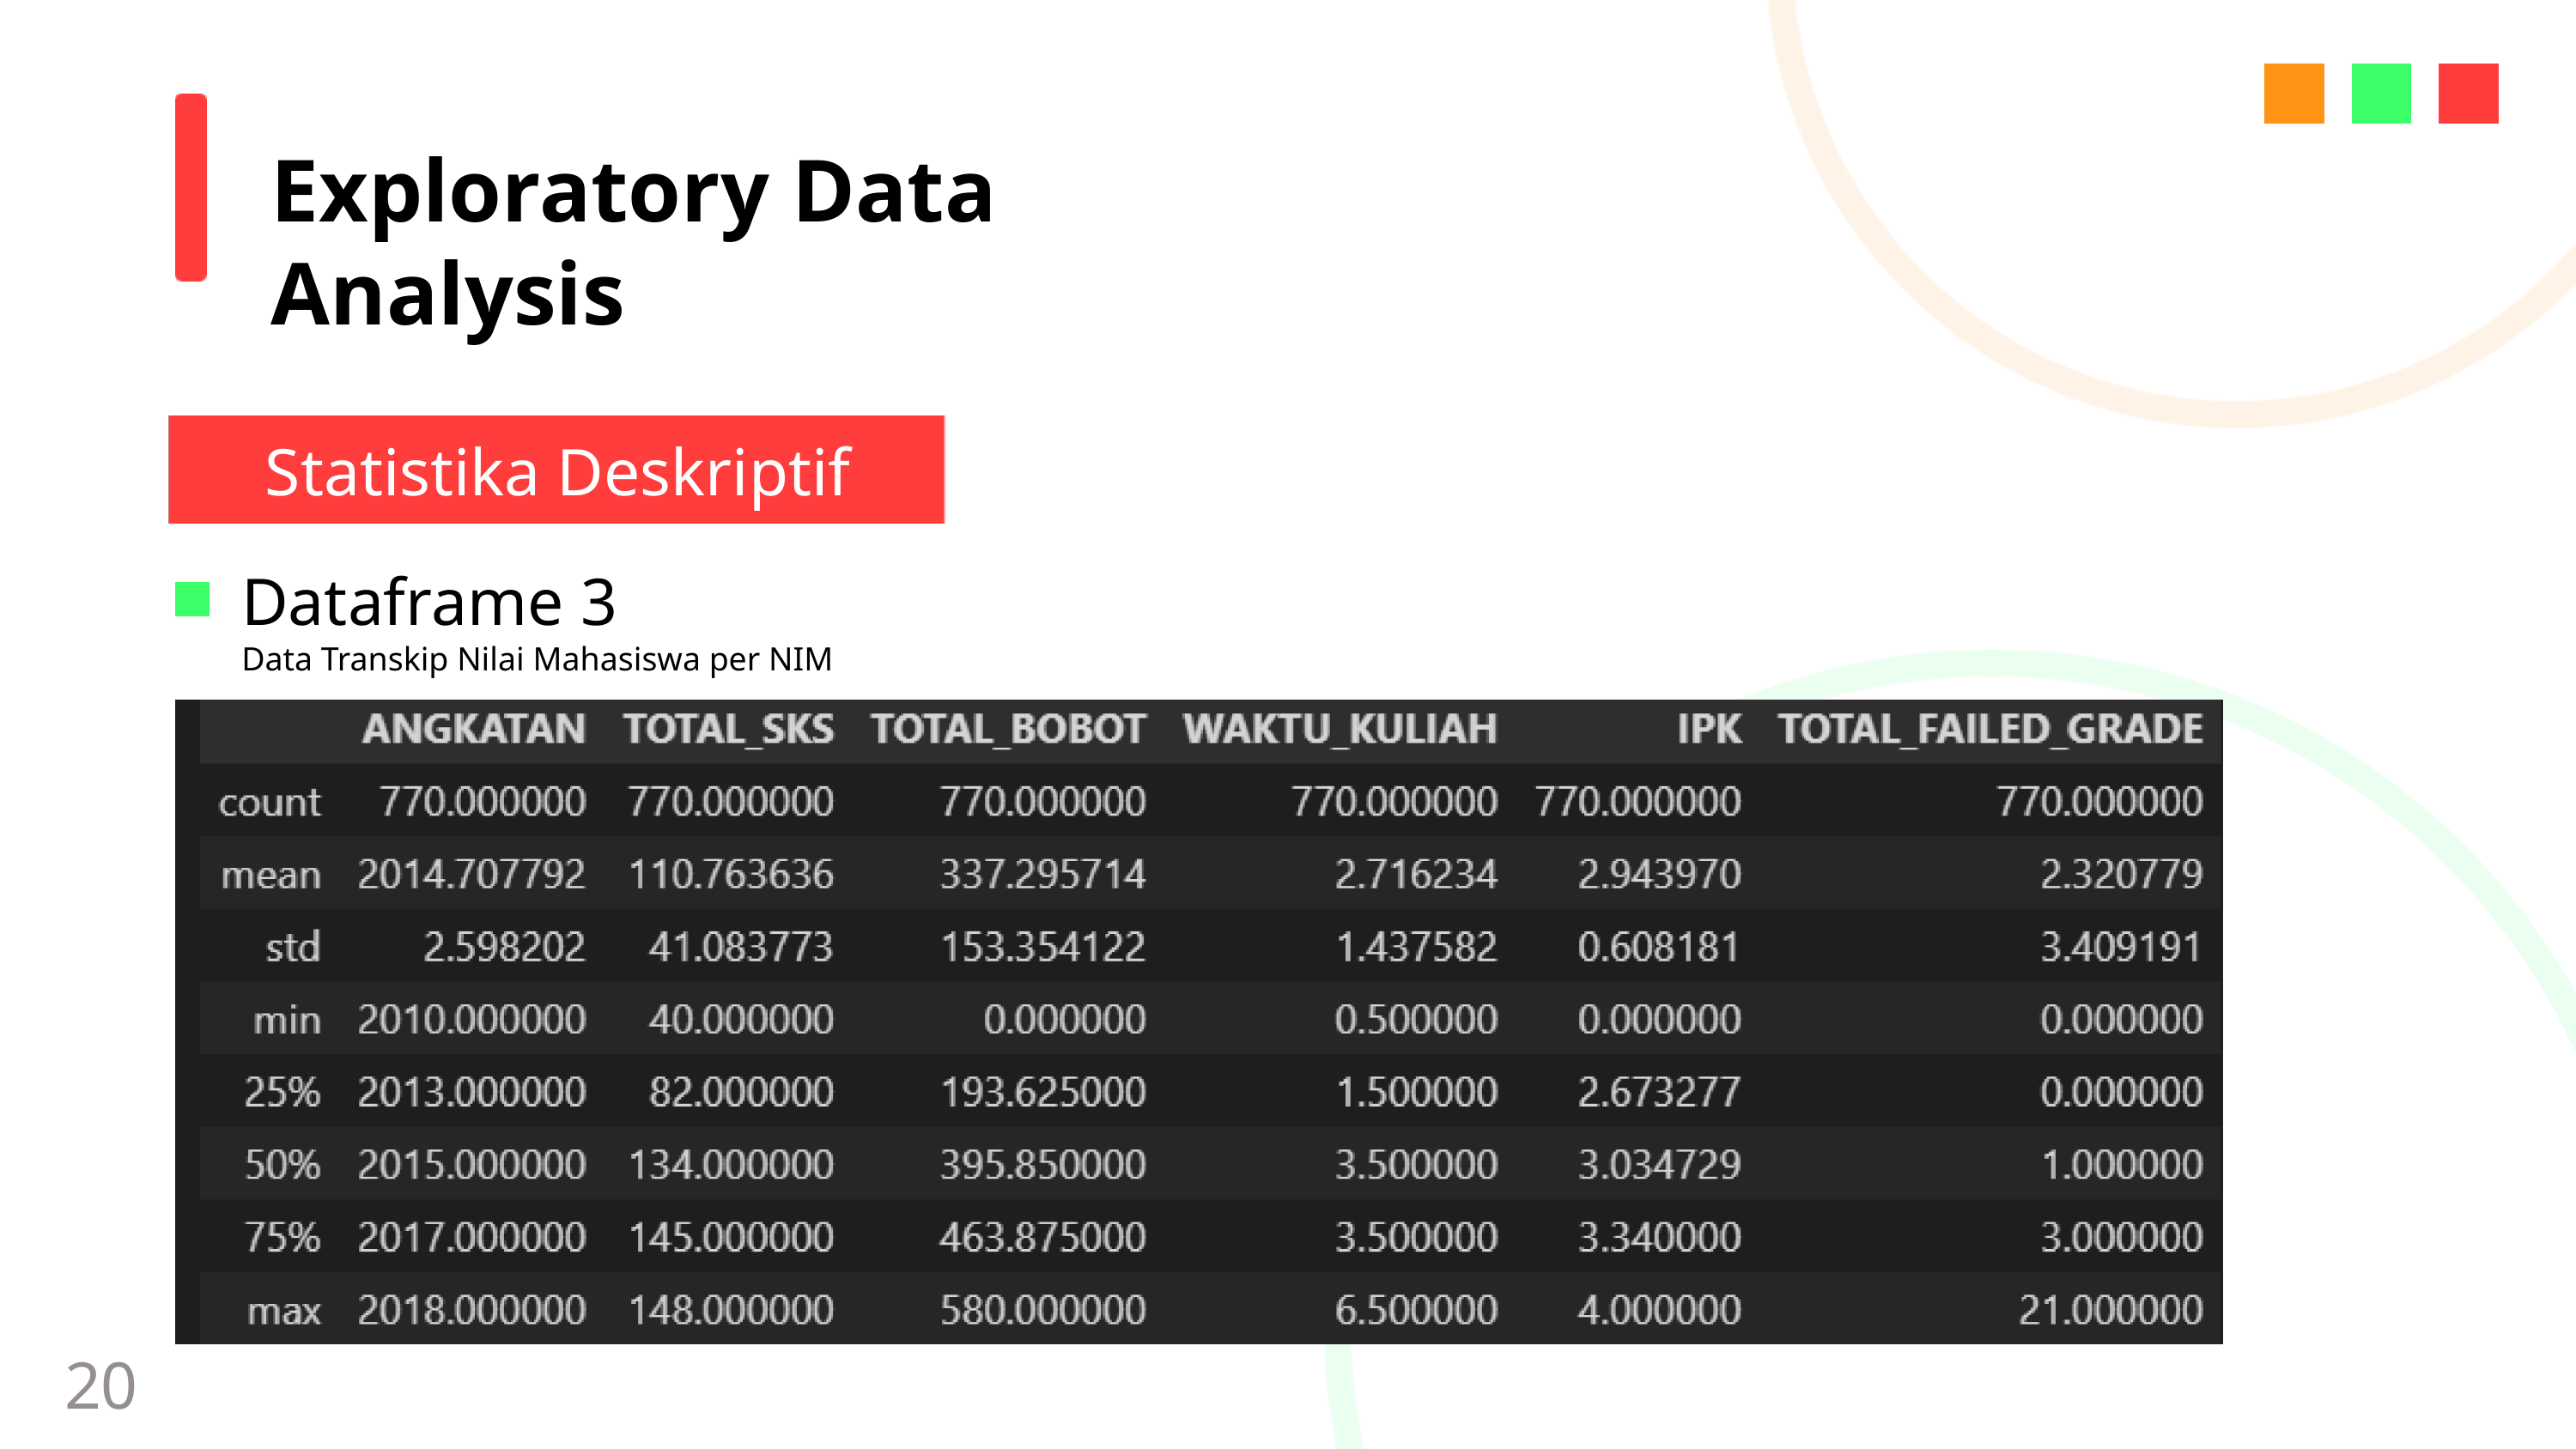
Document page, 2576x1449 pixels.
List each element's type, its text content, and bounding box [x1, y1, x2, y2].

text_box Exploratory Data Analysis [270, 135, 1361, 239]
picture [175, 94, 207, 282]
picture [175, 582, 210, 616]
picture [175, 650, 2576, 1449]
text_box 20 [64, 1343, 149, 1422]
text_box Dataframe 3 [241, 561, 629, 638]
picture [1766, 0, 2576, 428]
picture [134, 415, 981, 524]
text_box Data Transkip Nilai Mahasiswa per NIM [241, 638, 839, 677]
